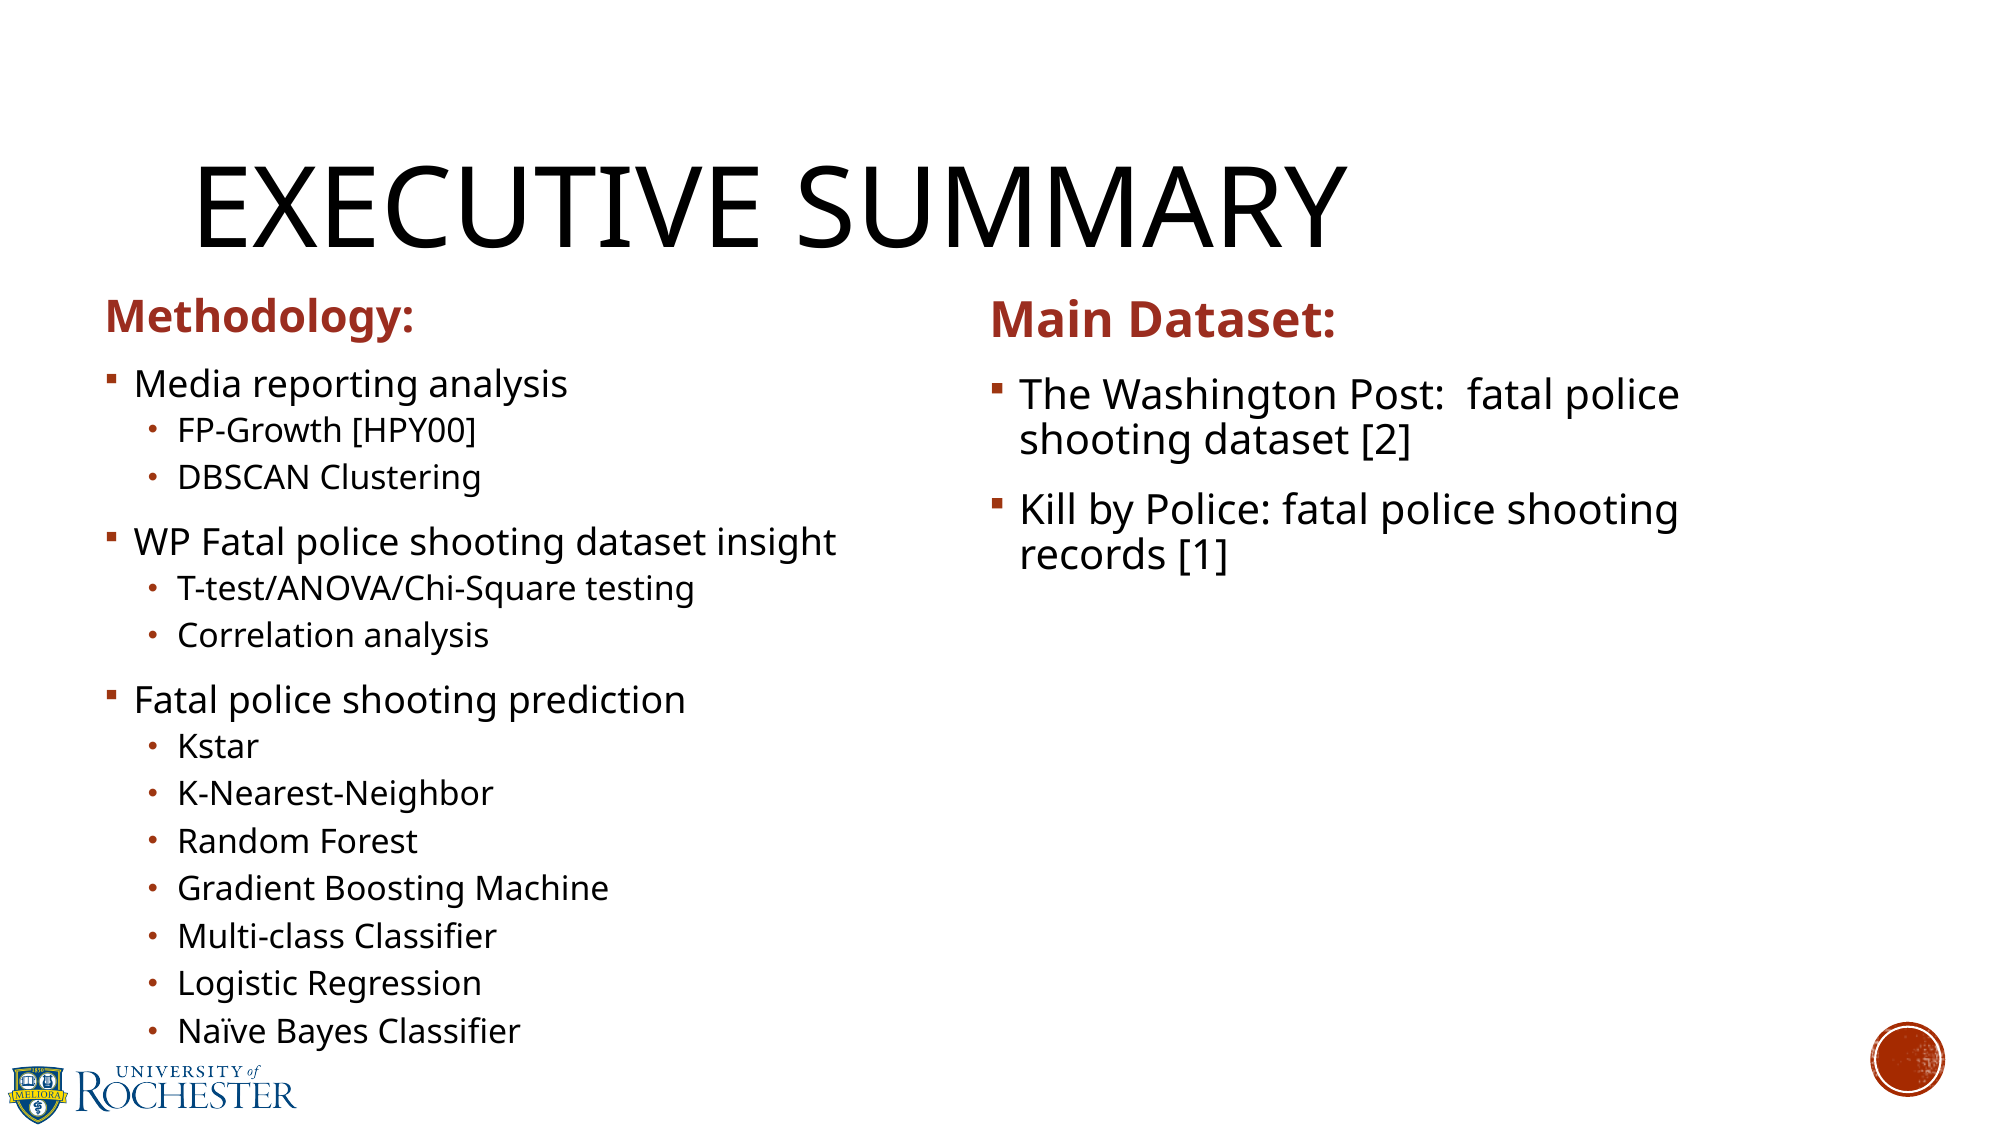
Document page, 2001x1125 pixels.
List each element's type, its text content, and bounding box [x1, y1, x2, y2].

text_box Main Dataset: The Washington Post: fatal police shooting dataset [2] Kill by Police: fatal police shooting records [1] [974, 286, 1825, 919]
picture [7, 1065, 298, 1125]
title Executive Summary [175, 79, 1826, 344]
list Methodology: Media reporting analysis FP-Growth [HPY00] DBSCAN Clustering WP Fatal police shooting dataset insight T-test/ANOVA/Chi-Square testing Correlation analysis Fatal police shooting prediction Kstar K-Nearest-Neighbor Random Forest Gradient Boosting Machine Multi-class Classifier Logistic Regression Naïve Bayes Classifier [89, 286, 975, 1066]
